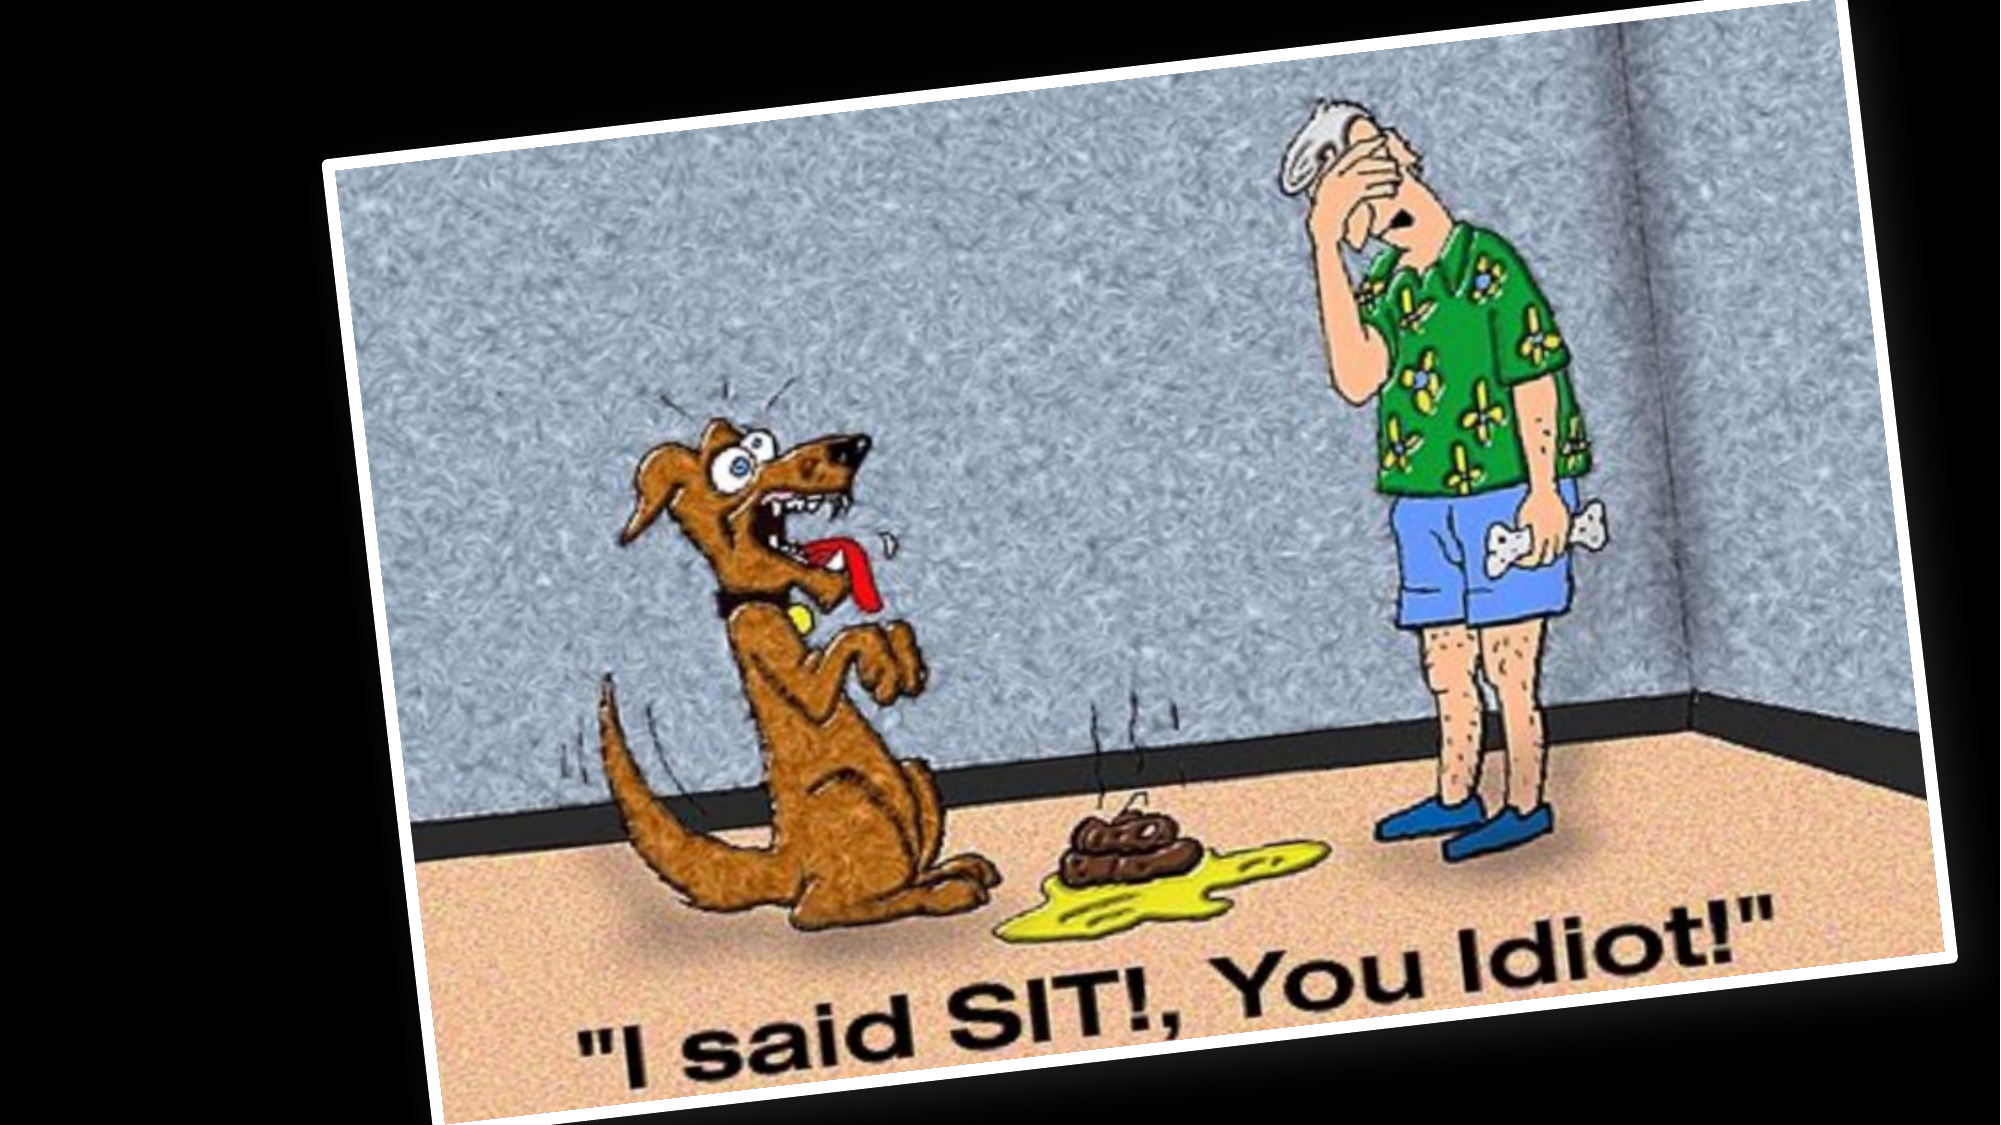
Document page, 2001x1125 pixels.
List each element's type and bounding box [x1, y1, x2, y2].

picture [336, 0, 1944, 1124]
